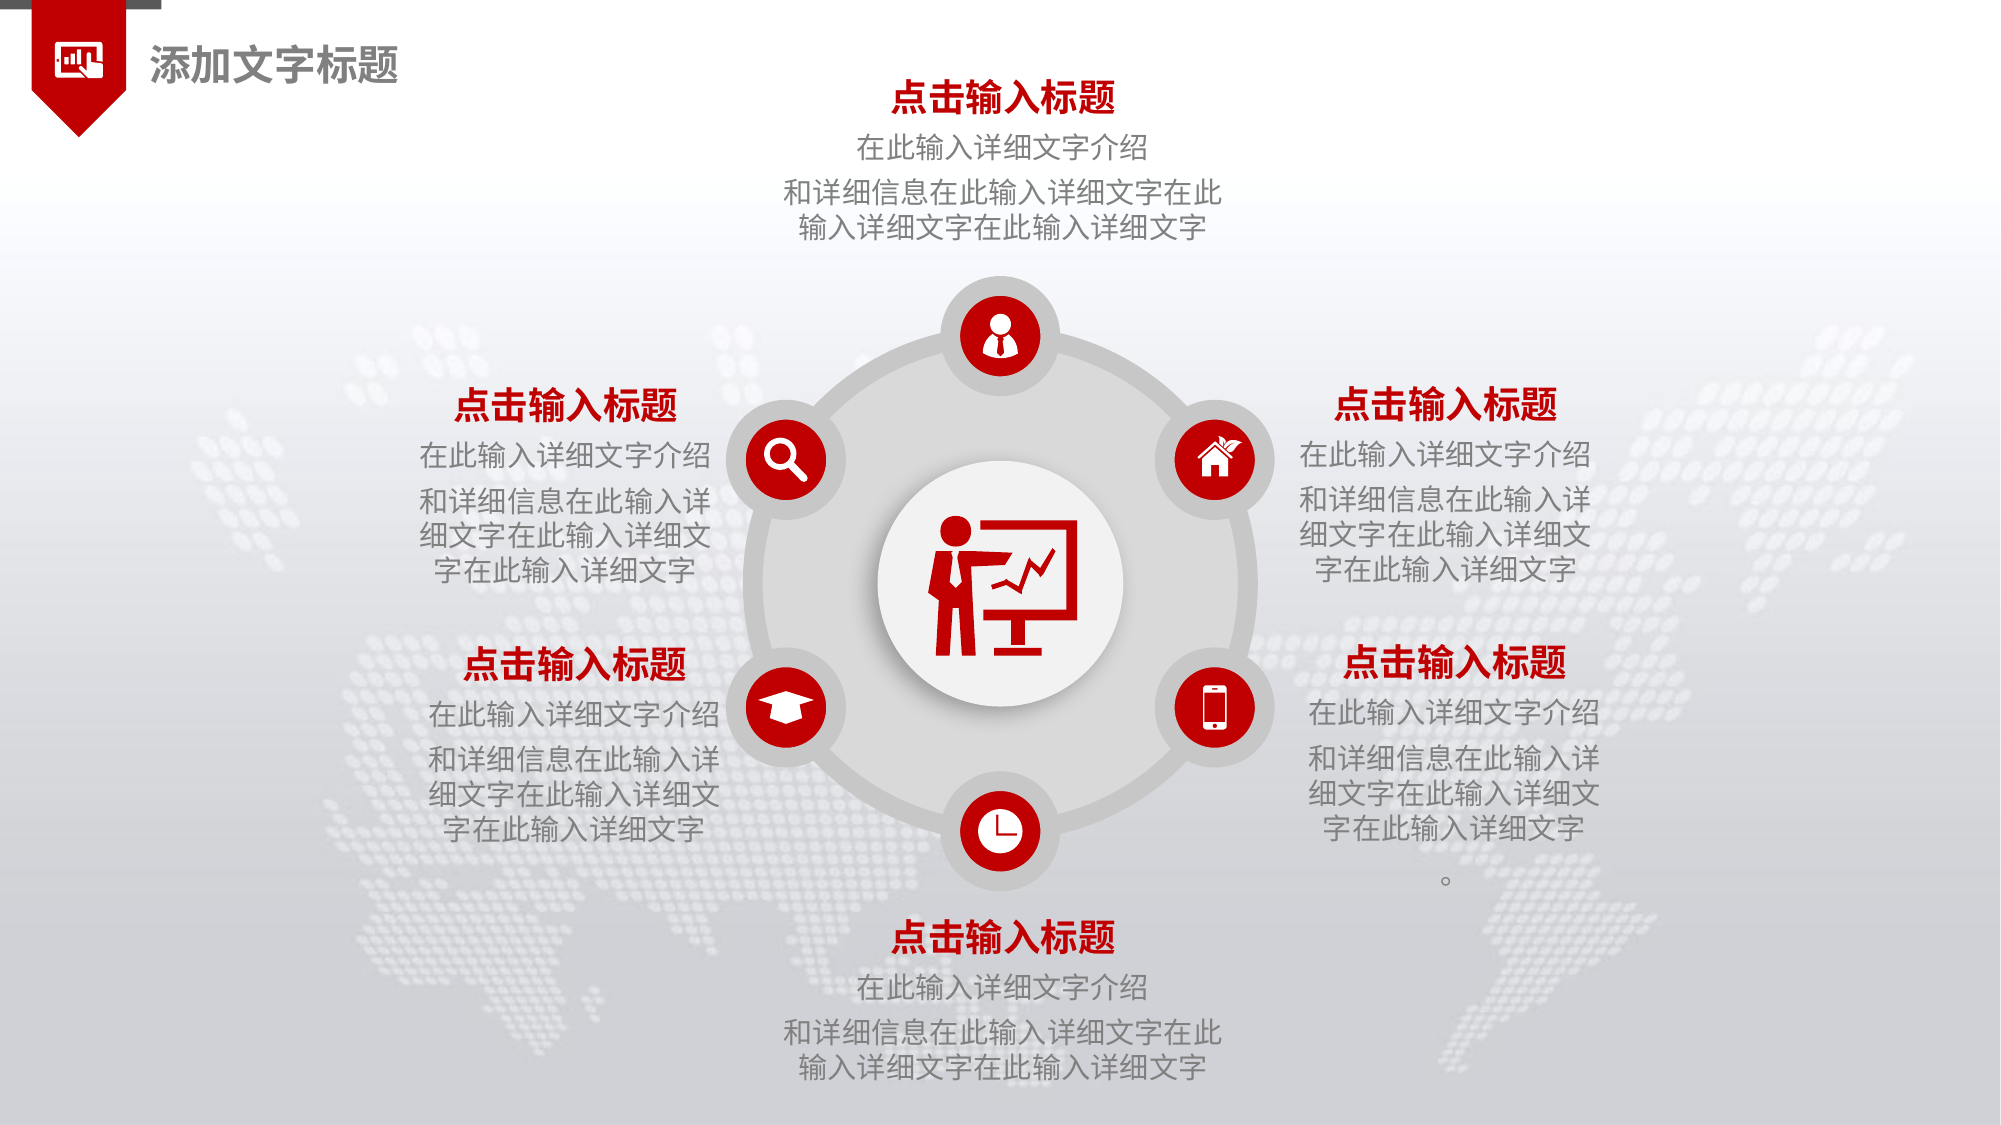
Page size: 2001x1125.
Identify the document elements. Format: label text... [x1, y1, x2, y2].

text_box 点击输入标题 在此输入详细文字介绍 和详细信息在此输入详细文字在此输入详细文字在此输入详细文字 [1280, 373, 1611, 594]
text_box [1164, 657, 1265, 758]
text_box [129, 0, 164, 12]
text_box 点击输入标题 在此输入详细文字介绍 和详细信息在此输入详细文字在此输入详细文字在此输入详细文字 [763, 66, 1243, 252]
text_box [949, 780, 1051, 882]
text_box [735, 409, 837, 511]
text_box [940, 515, 972, 547]
text_box 点击输入标题 在此输入详细文字介绍 和详细信息在此输入详细文字在此输入详细文字在此输入详细文字 [409, 633, 740, 854]
text_box 点击输入标题 在此输入详细文字介绍 和详细信息在此输入详细文字在此输入详细文字在此输入详细文字 [400, 374, 731, 596]
text_box 添加文字标题 [137, 33, 457, 95]
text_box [735, 657, 837, 758]
text_box [994, 647, 1042, 656]
picture [0, 0, 2001, 1125]
text_box [750, 341, 1250, 826]
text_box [1164, 409, 1265, 511]
text_box [0, 0, 29, 12]
text_box [875, 458, 1126, 709]
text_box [31, 0, 127, 138]
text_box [949, 285, 1051, 387]
text_box 点击输入标题 在此输入详细文字介绍 和详细信息在此输入详细文字在此输入详细文字在此输入详细文字 。 [1289, 632, 1620, 898]
text_box [980, 520, 1078, 645]
text_box [928, 551, 1013, 656]
text_box 点击输入标题 在此输入详细文字介绍 和详细信息在此输入详细文字在此输入详细文字在此输入详细文字 [763, 906, 1243, 1092]
